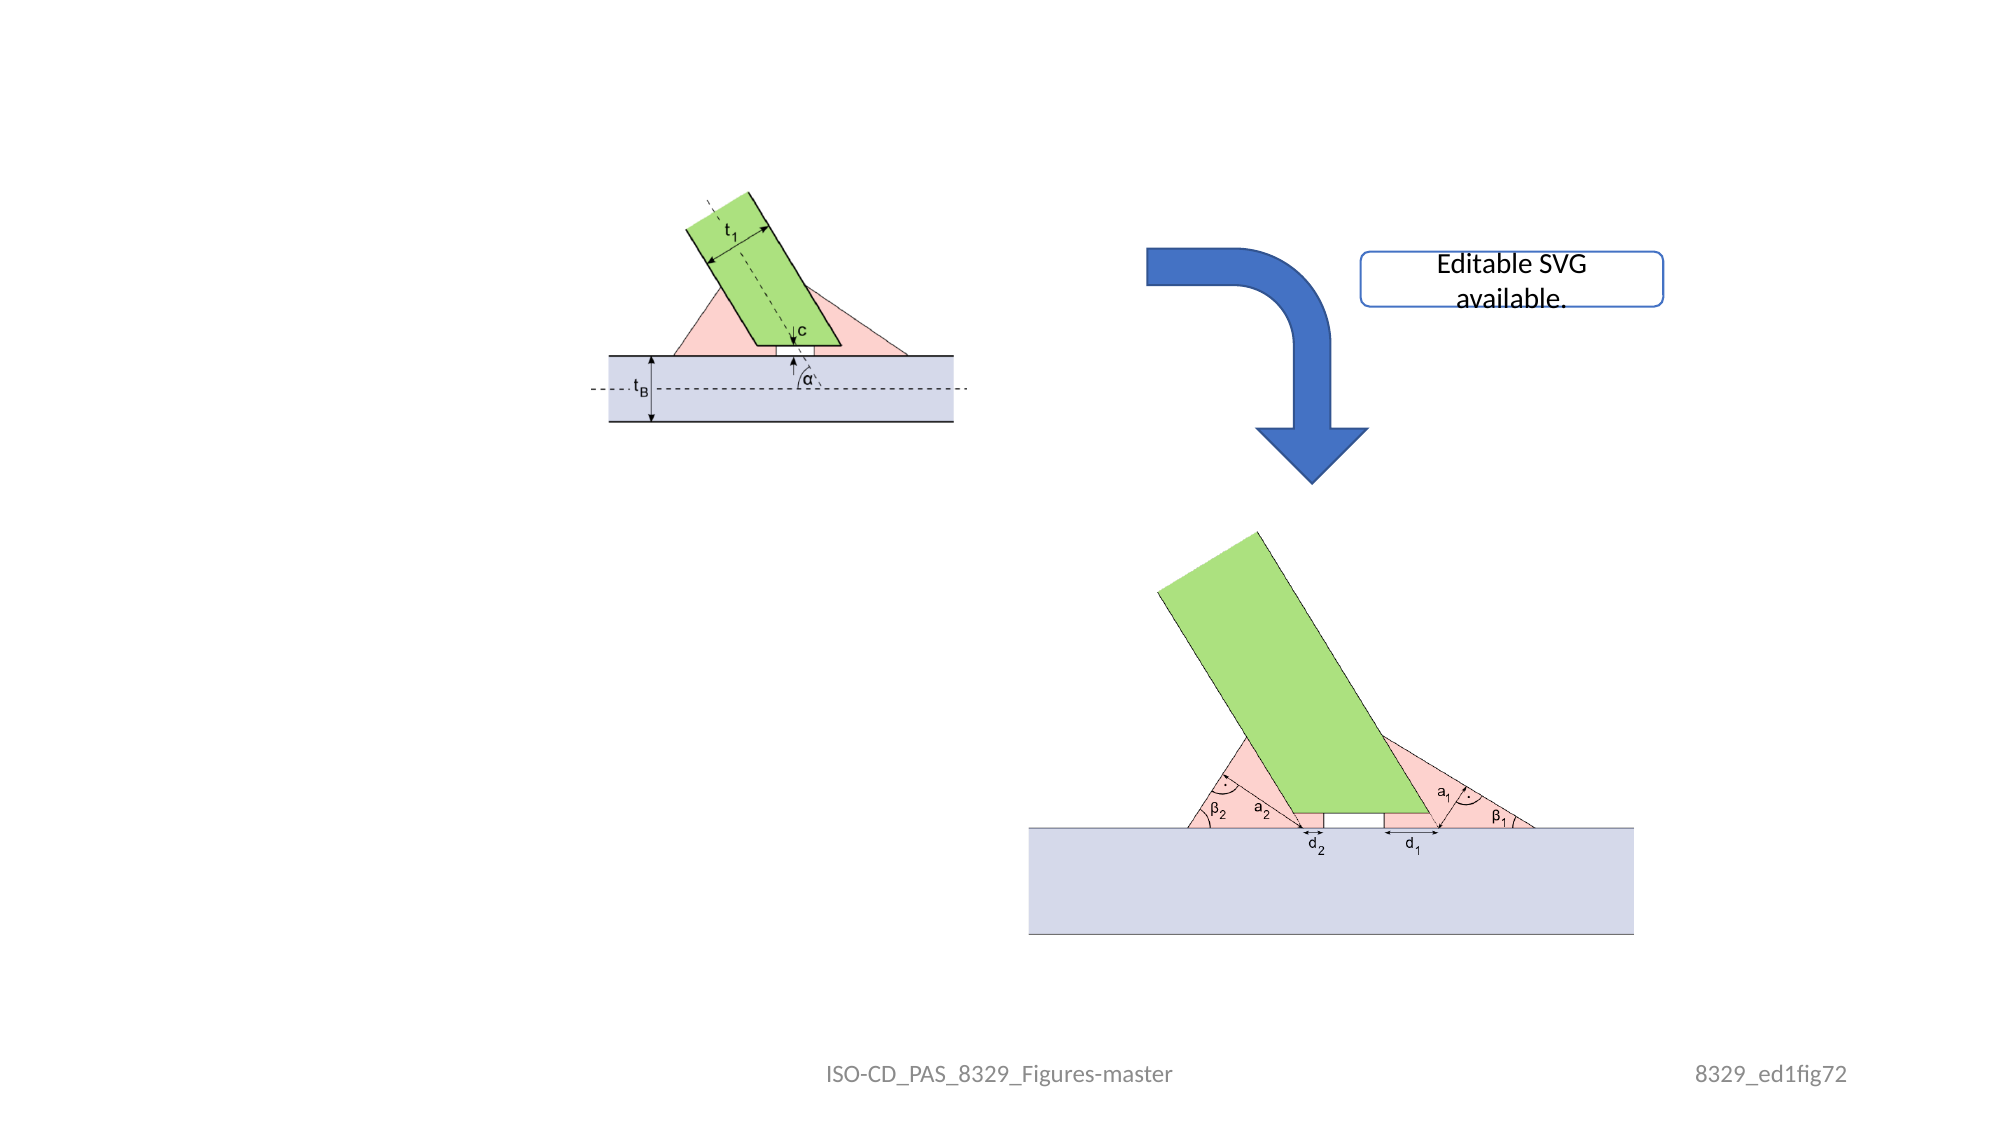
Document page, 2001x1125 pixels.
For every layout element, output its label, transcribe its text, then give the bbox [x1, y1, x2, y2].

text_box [1147, 248, 1665, 468]
slide_number 8329_ed1fig72 [1412, 1042, 1863, 1103]
footer ISO-CD_PAS_8329_Figures-master [662, 1042, 1338, 1103]
picture [892, 468, 1754, 1000]
picture [591, 191, 967, 423]
